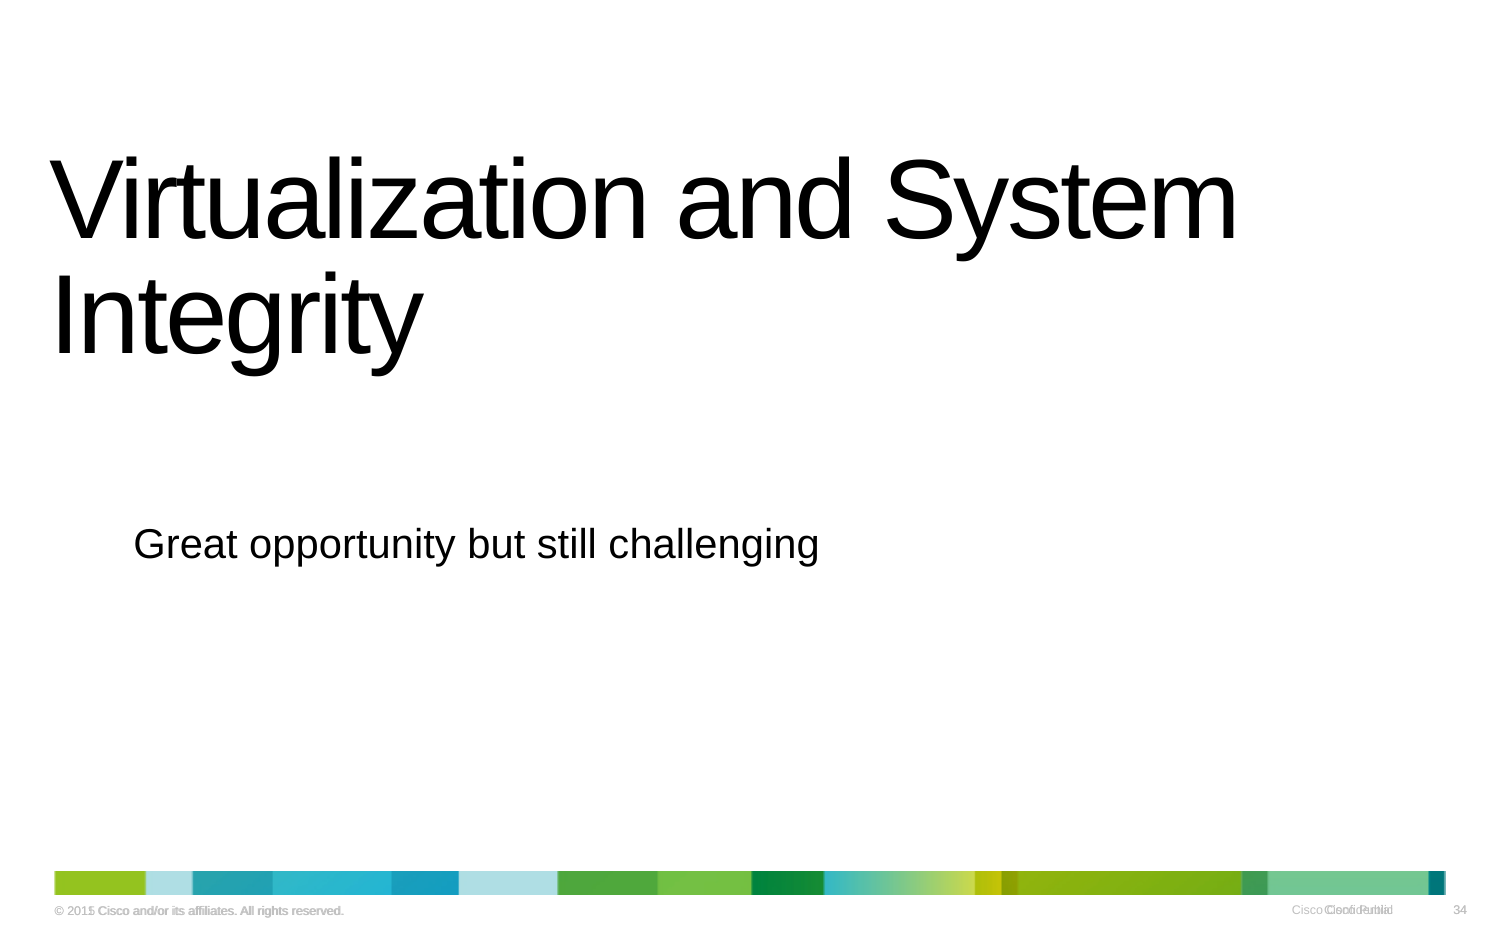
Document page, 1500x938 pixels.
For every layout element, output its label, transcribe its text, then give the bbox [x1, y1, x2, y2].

picture [54, 871, 1446, 895]
text_box Great opportunity but still challenging [118, 508, 836, 574]
title Virtualization and System Integrity [36, 54, 1368, 384]
